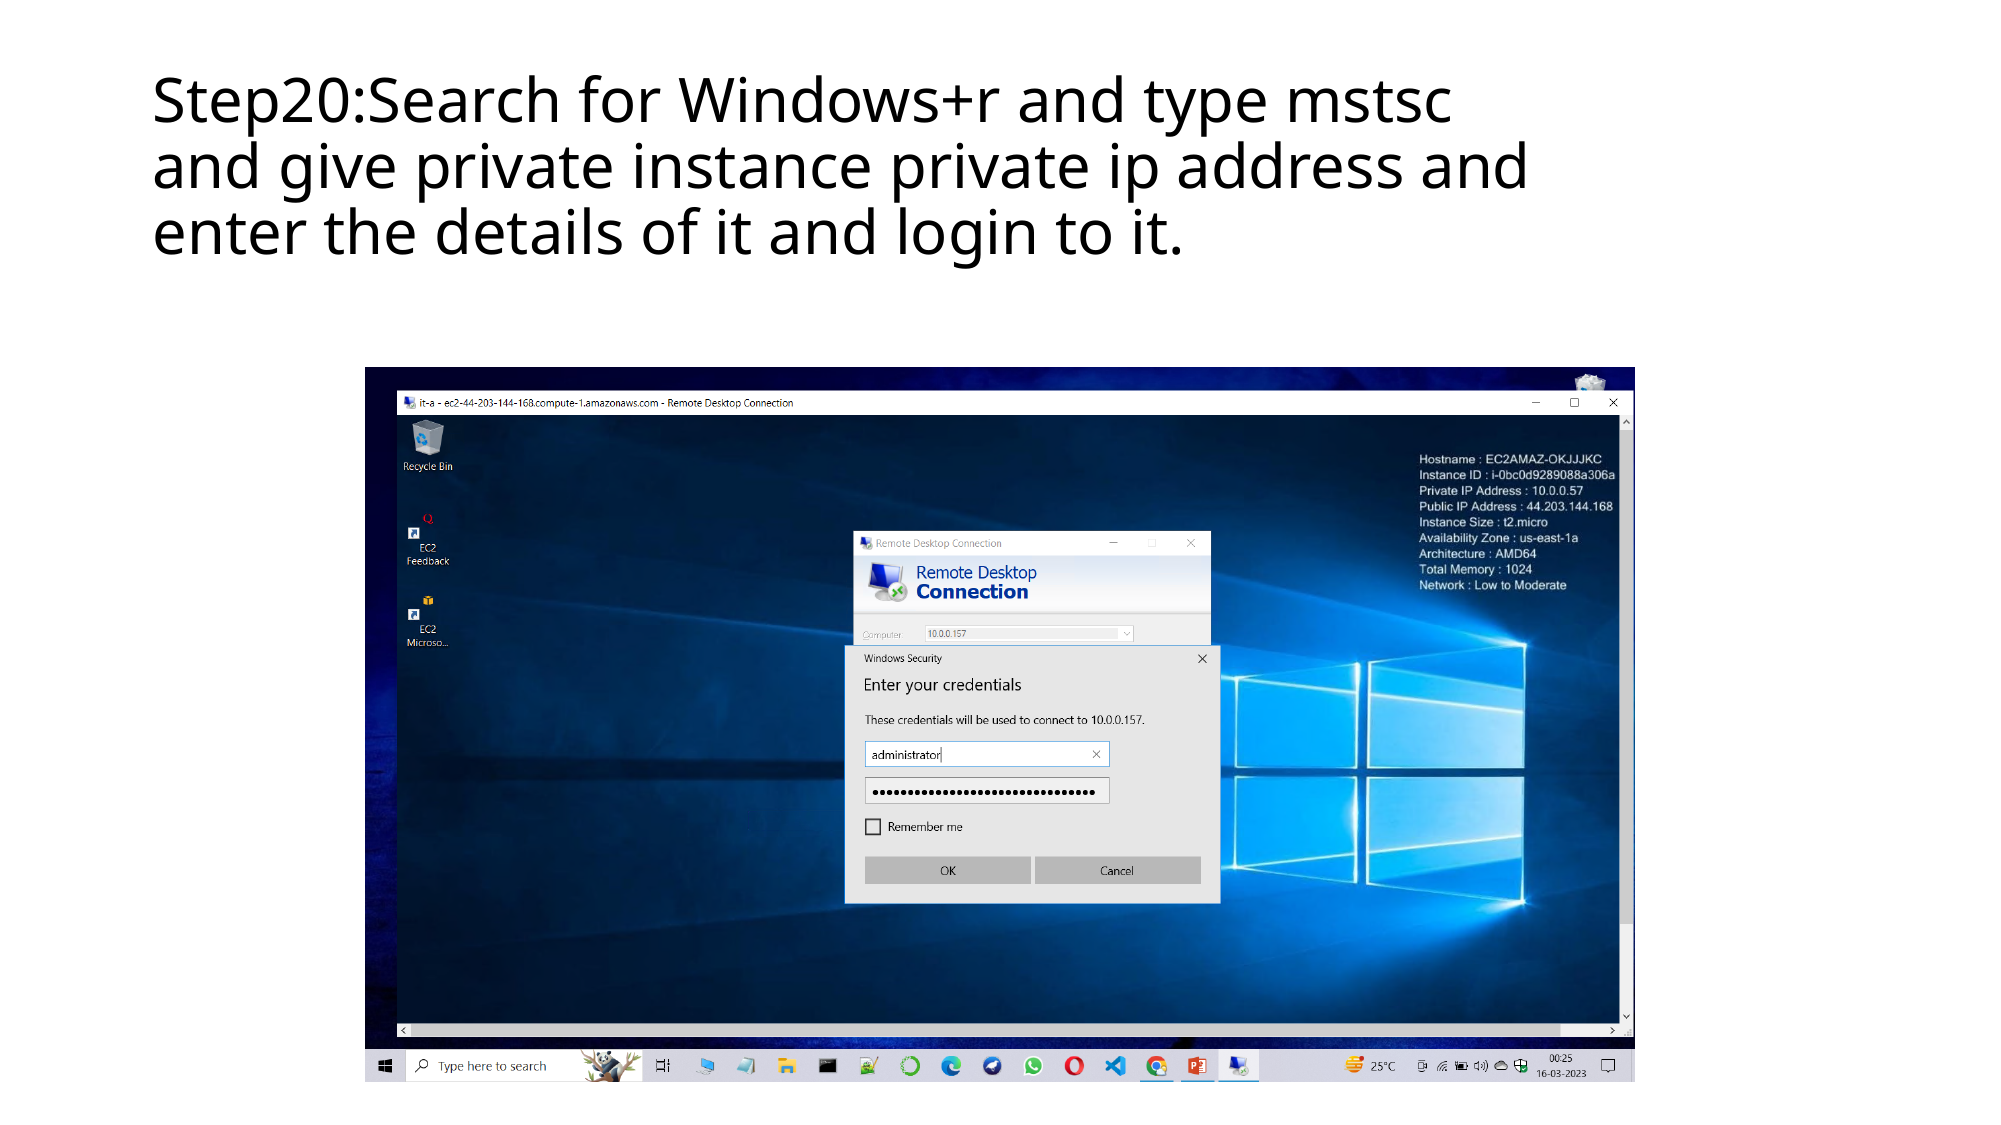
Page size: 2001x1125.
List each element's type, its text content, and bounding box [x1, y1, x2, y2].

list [365, 367, 1635, 1082]
title Step20:Search for Windows+r and type mstsc and give private instance private ip address and enter the details of it and login to it. [137, 59, 1863, 278]
